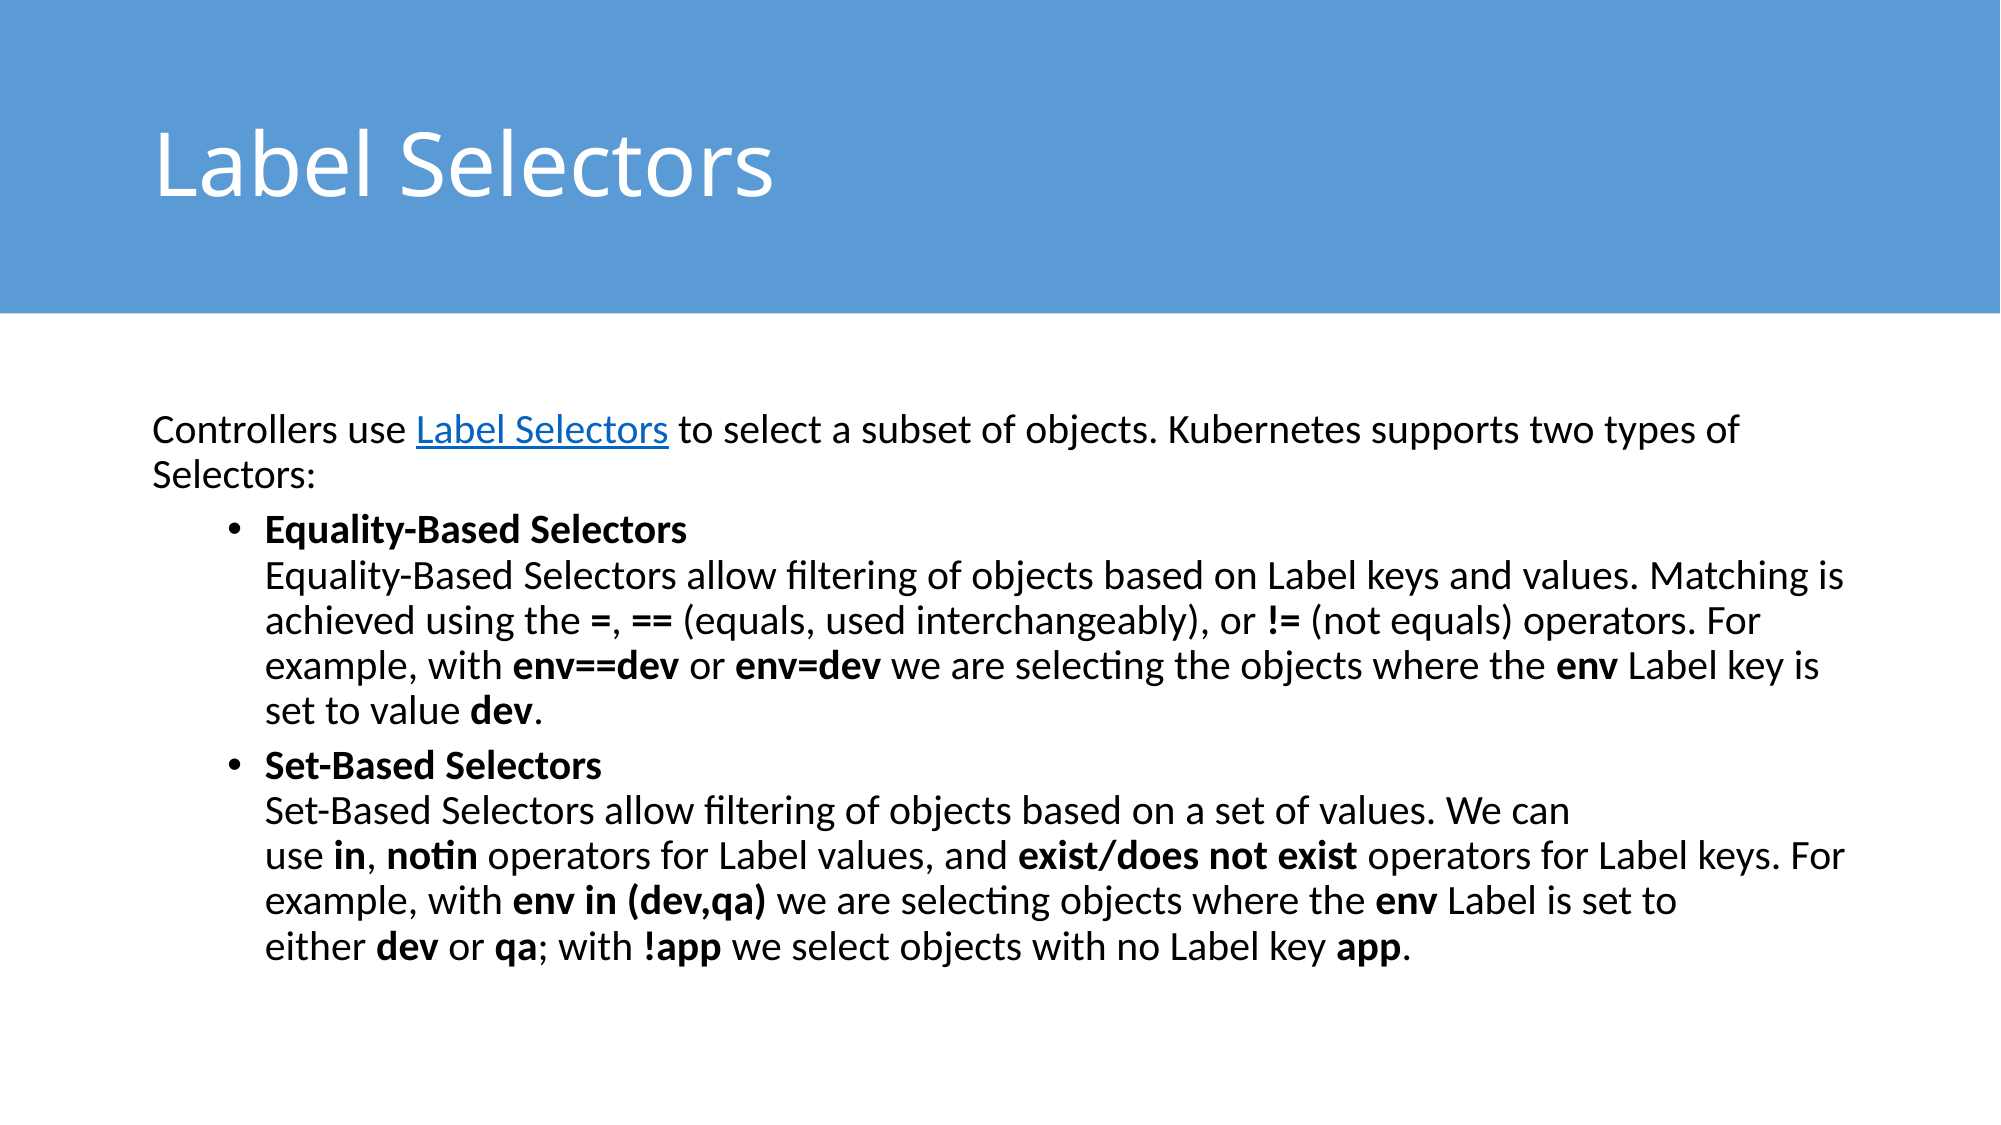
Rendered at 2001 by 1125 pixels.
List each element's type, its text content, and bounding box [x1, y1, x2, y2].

title Label Selectors [137, 111, 1863, 330]
text_box [0, 0, 2000, 314]
list Controllers use Label Selectors to select a subset of objects. Kubernetes supports two types of Selectors: Equality-Based Selectors Equality-Based Selectors allow filtering of objects based on Label keys and values. Matching is achieved using the =, == (equals, used interchangeably), or != (not equals) operators. For example, with env==dev or env=dev we are selecting the objects where the env Label key is set to value dev. Set-Based Selectors Set-Based Selectors allow filtering of objects based on a set of values. We can use in, notin operators for Label values, and exist/does not exist operators for Label keys. For example, with env in (dev,qa) we are selecting objects where the env Label is set to either dev or qa; with !app we select objects with no Label key app. [137, 399, 1863, 1014]
